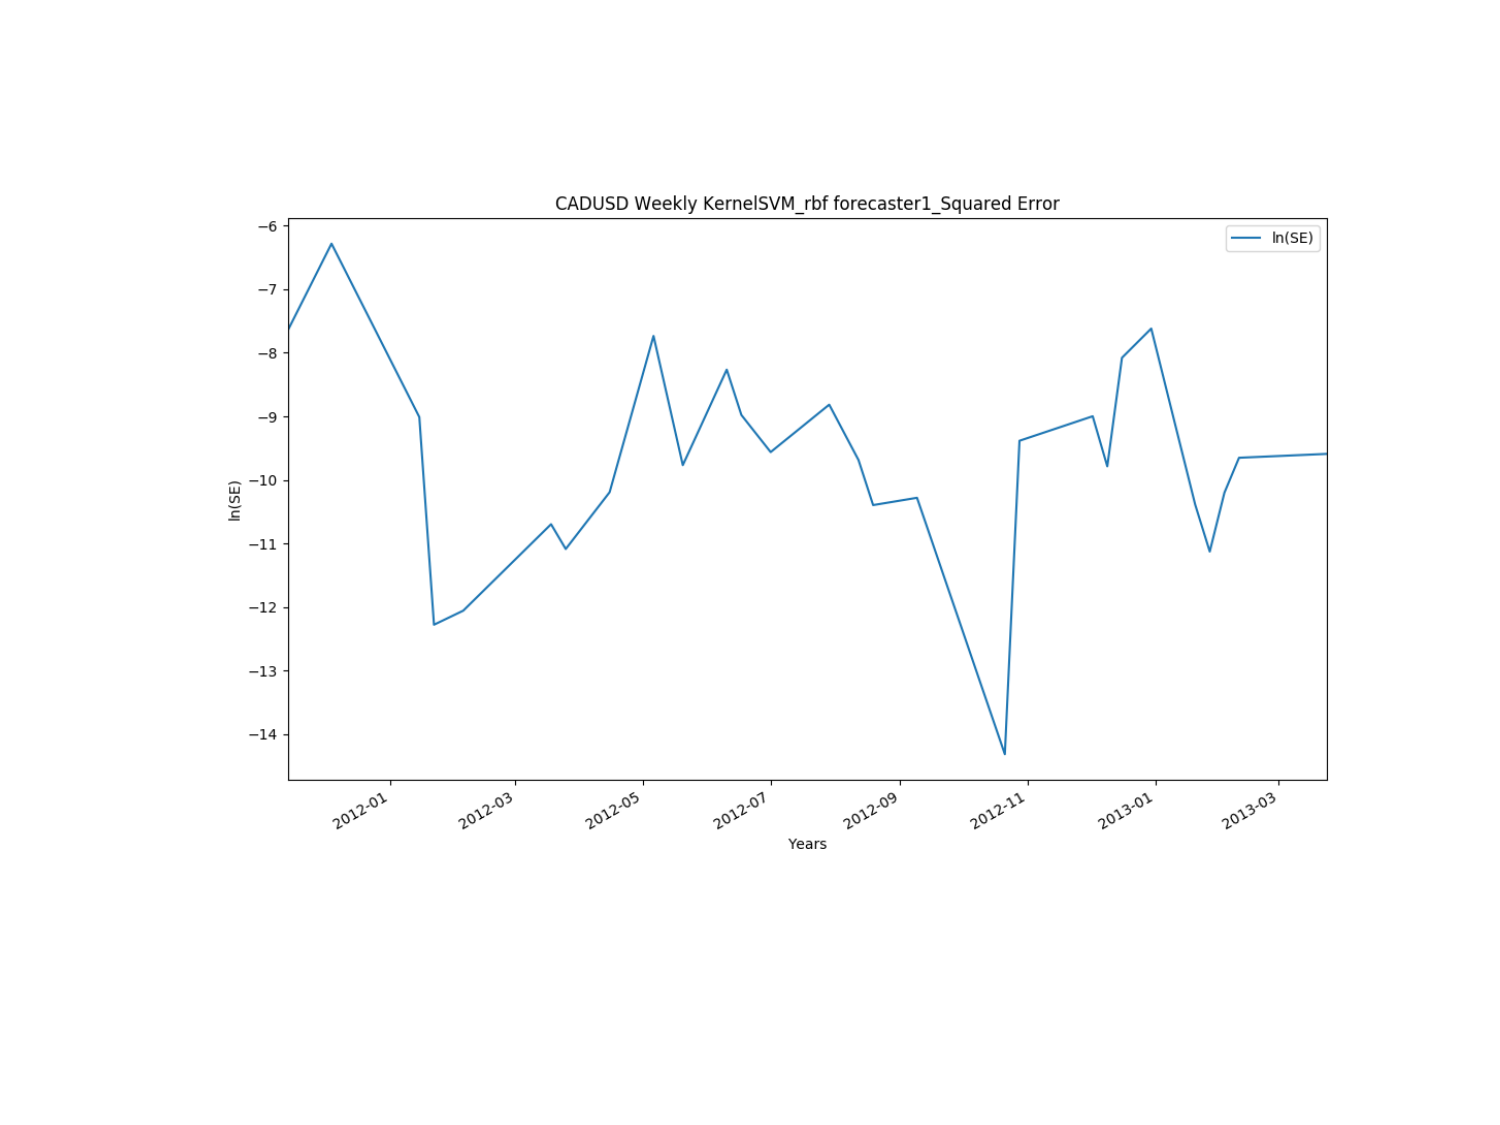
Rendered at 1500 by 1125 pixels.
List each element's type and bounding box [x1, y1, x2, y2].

picture [119, 119, 1461, 946]
